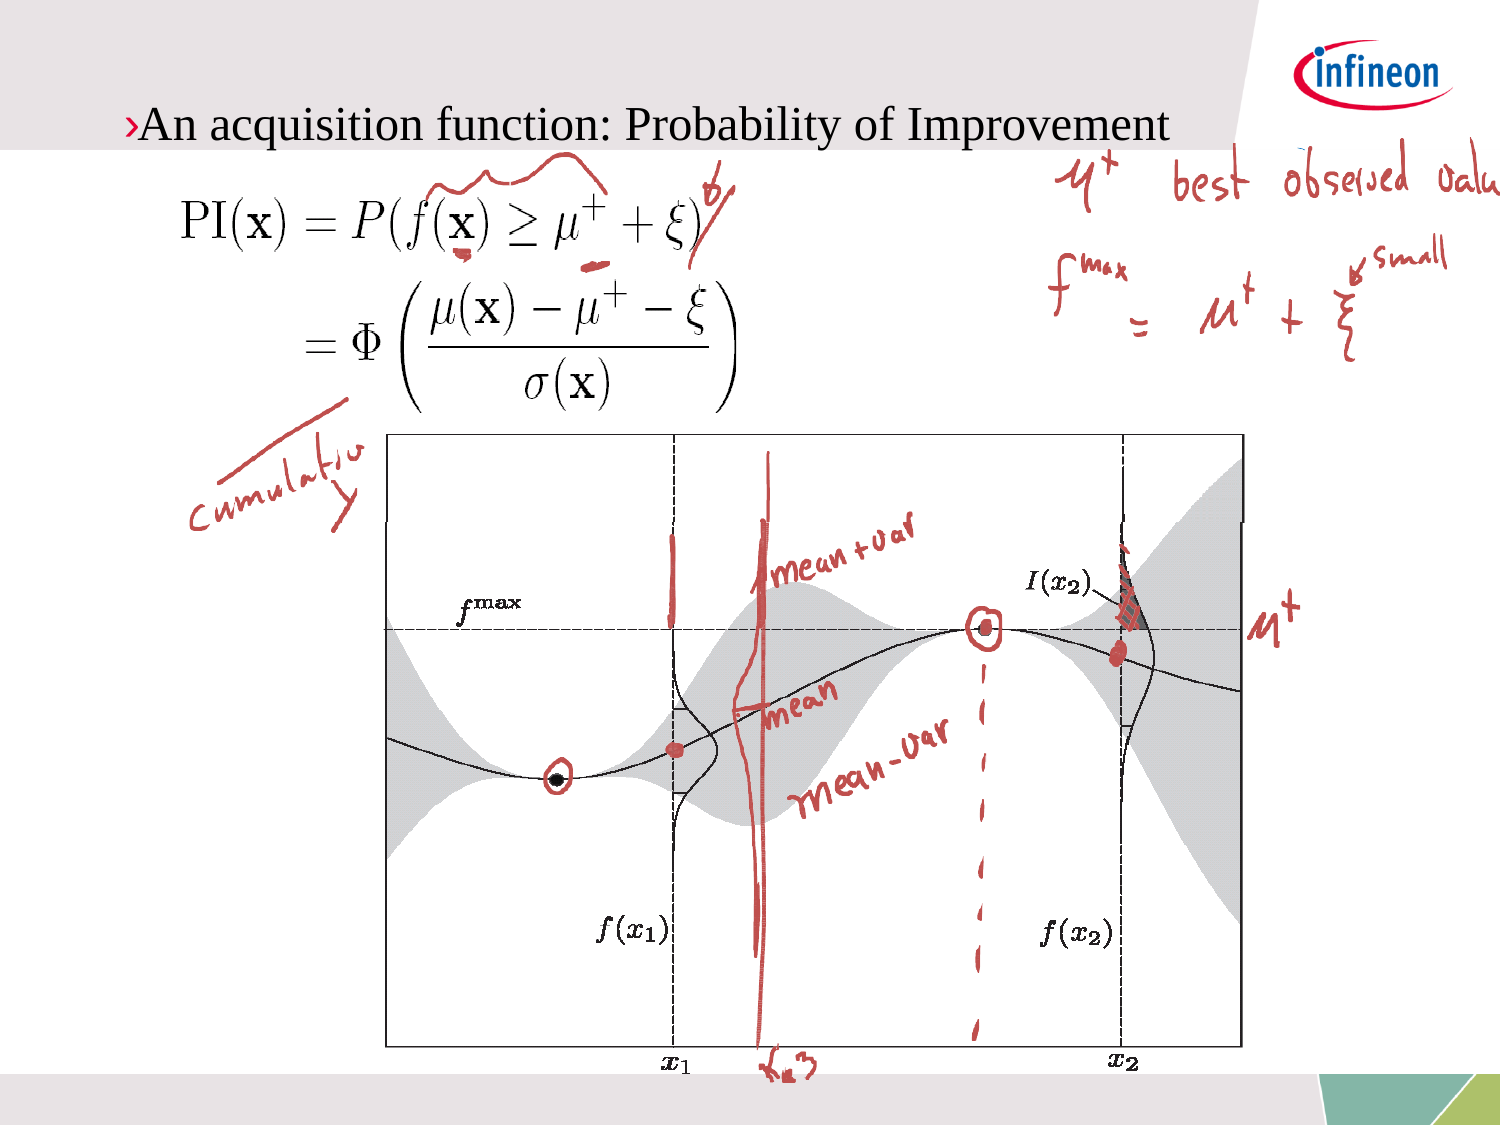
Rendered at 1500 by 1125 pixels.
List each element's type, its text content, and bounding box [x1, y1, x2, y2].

text_box [1333, 233, 1447, 362]
text_box [1054, 149, 1119, 213]
text_box [965, 606, 1003, 652]
text_box [452, 248, 472, 263]
text_box [981, 753, 987, 772]
text_box [364, 413, 1262, 523]
text_box [189, 397, 382, 531]
text_box [771, 681, 838, 730]
text_box [1199, 271, 1255, 334]
text_box [758, 1043, 817, 1083]
text_box [181, 193, 737, 414]
text_box [1117, 586, 1141, 632]
text_box [667, 534, 676, 629]
text_box [1048, 253, 1148, 337]
text_box [760, 522, 1243, 1074]
text_box [383, 522, 760, 1074]
text_box [981, 664, 987, 684]
text_box [1109, 640, 1127, 667]
text_box [1174, 143, 1250, 203]
text_box [688, 160, 736, 270]
text_box [979, 699, 985, 725]
picture [0, 0, 1500, 150]
text_box [425, 152, 608, 201]
text_box [665, 742, 684, 758]
text_box [978, 856, 984, 879]
text_box [979, 799, 985, 822]
text_box [977, 903, 983, 921]
text_box [971, 1019, 980, 1041]
text_box [543, 757, 573, 795]
list An acquisition function: Probability of Improvement [112, 93, 1388, 189]
text_box [756, 958, 765, 1051]
text_box [1247, 588, 1301, 648]
text_box [580, 261, 610, 273]
text_box [1115, 544, 1140, 631]
text_box [731, 522, 771, 958]
picture [0, 1074, 1500, 1125]
text_box [1284, 138, 1409, 198]
text_box [1438, 137, 1500, 199]
text_box [1281, 299, 1303, 334]
text_box [771, 522, 914, 588]
text_box [331, 480, 358, 533]
text_box [787, 719, 949, 819]
text_box [975, 945, 981, 973]
